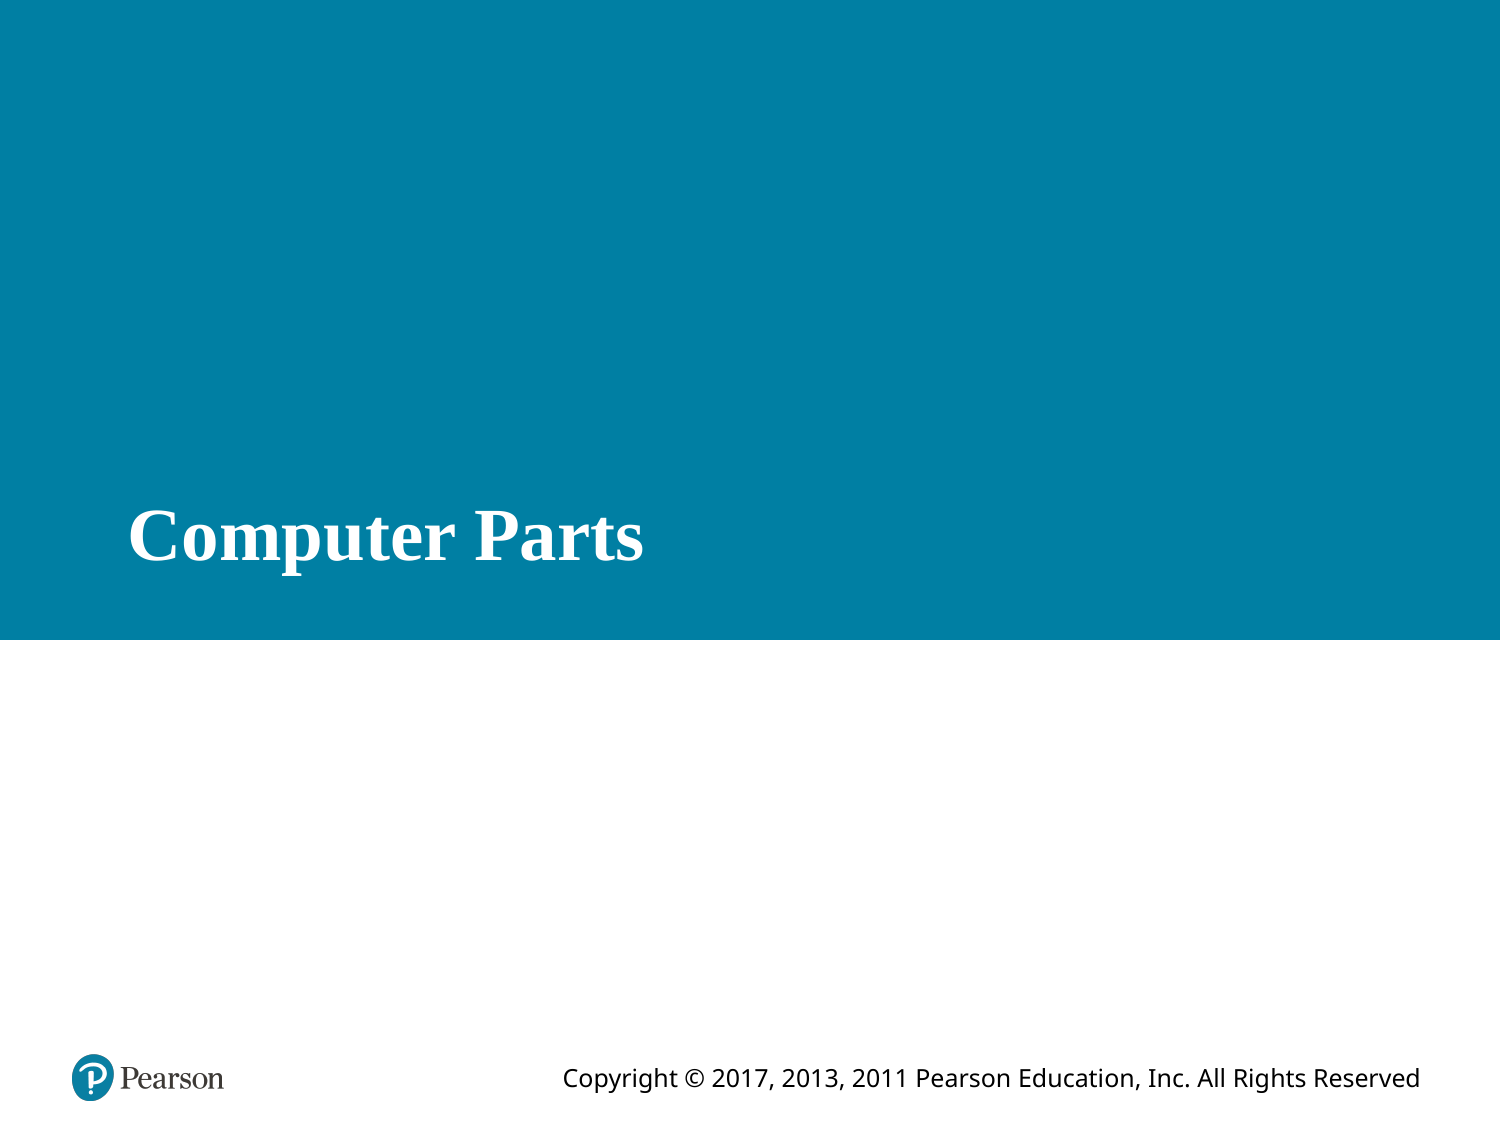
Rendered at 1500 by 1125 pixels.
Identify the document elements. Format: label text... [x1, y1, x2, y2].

picture [80, 1063, 106, 1088]
picture [72, 1054, 88, 1070]
picture [72, 1087, 83, 1101]
title Computer Parts [112, 125, 1388, 591]
picture [98, 1054, 224, 1101]
